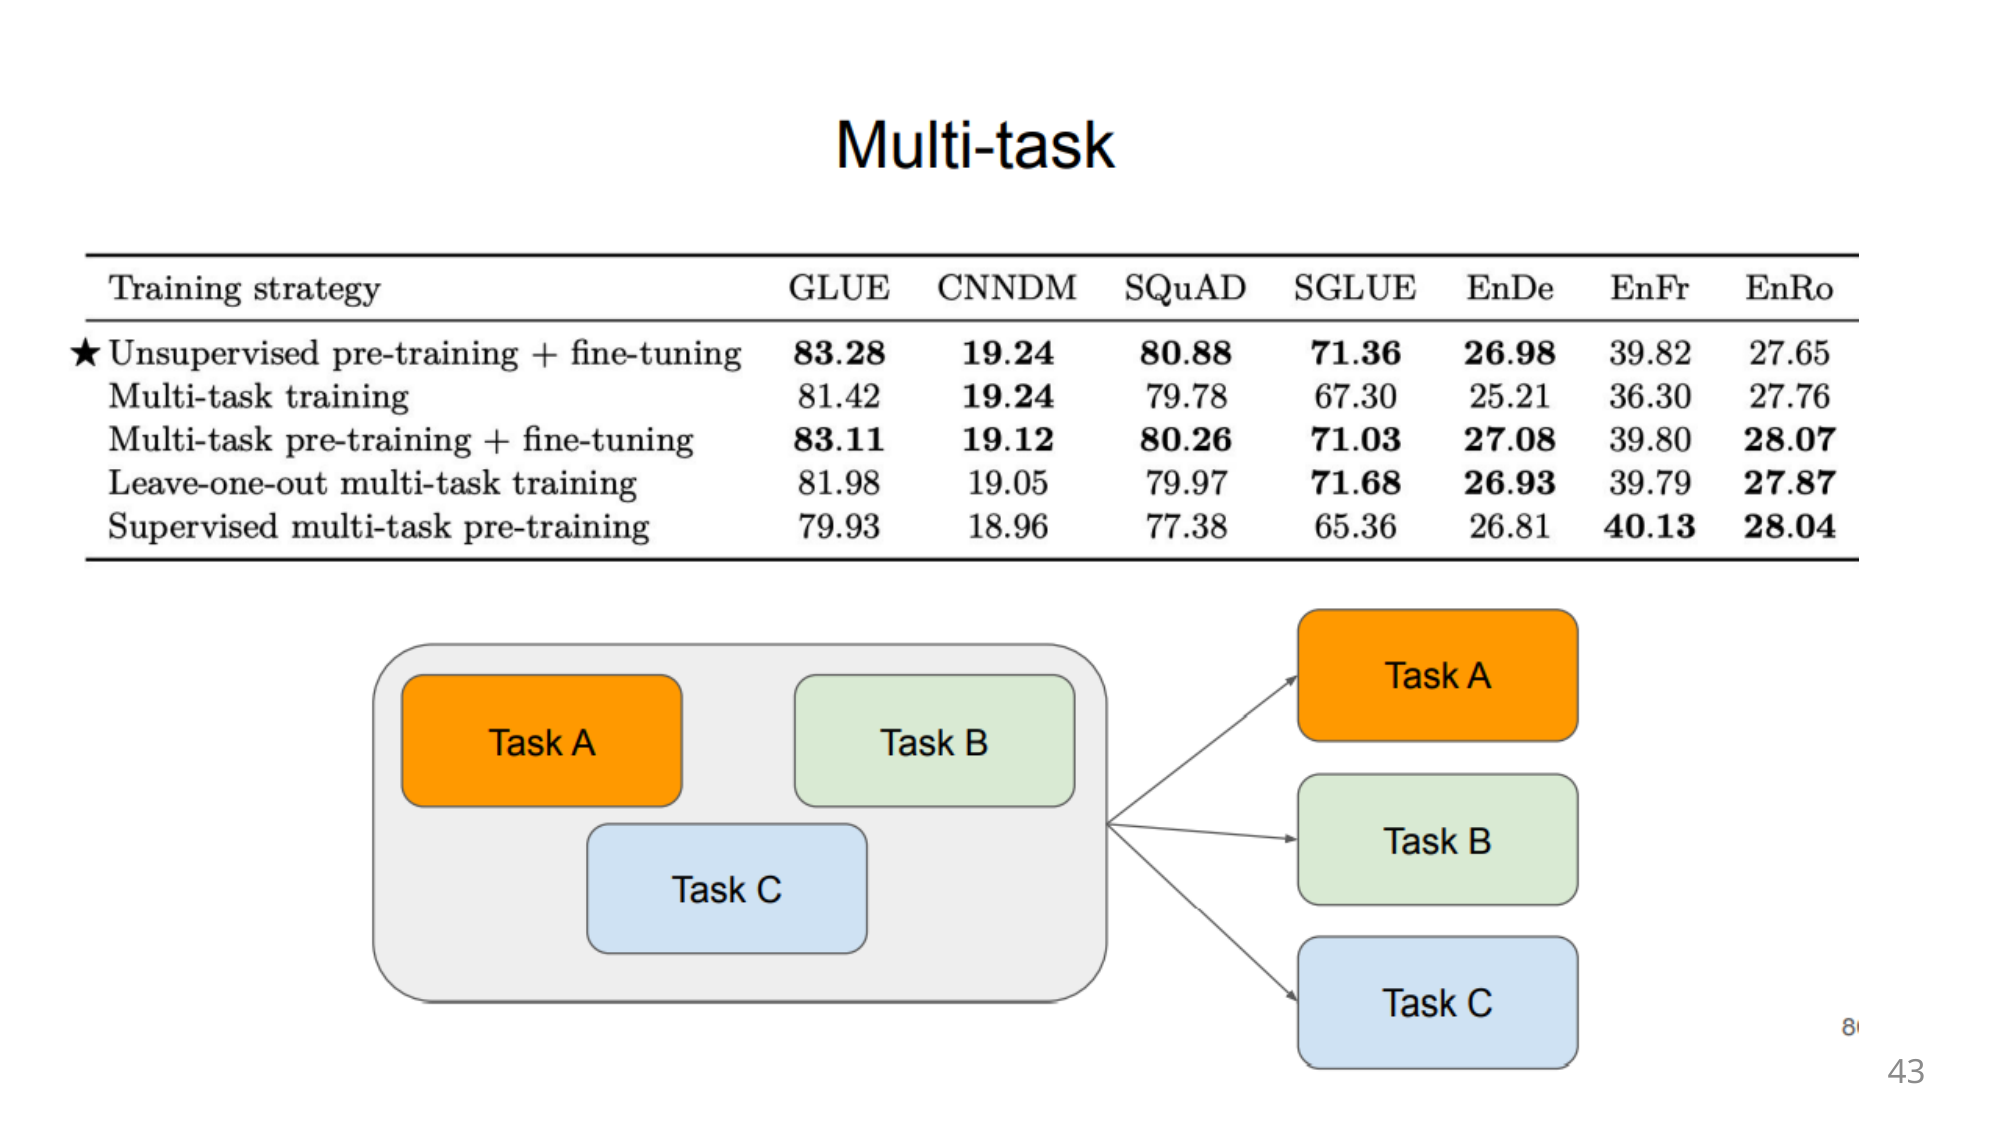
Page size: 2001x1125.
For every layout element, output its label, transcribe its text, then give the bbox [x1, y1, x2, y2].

slide_number 43 [1490, 1042, 1941, 1103]
picture [51, 35, 1859, 1073]
